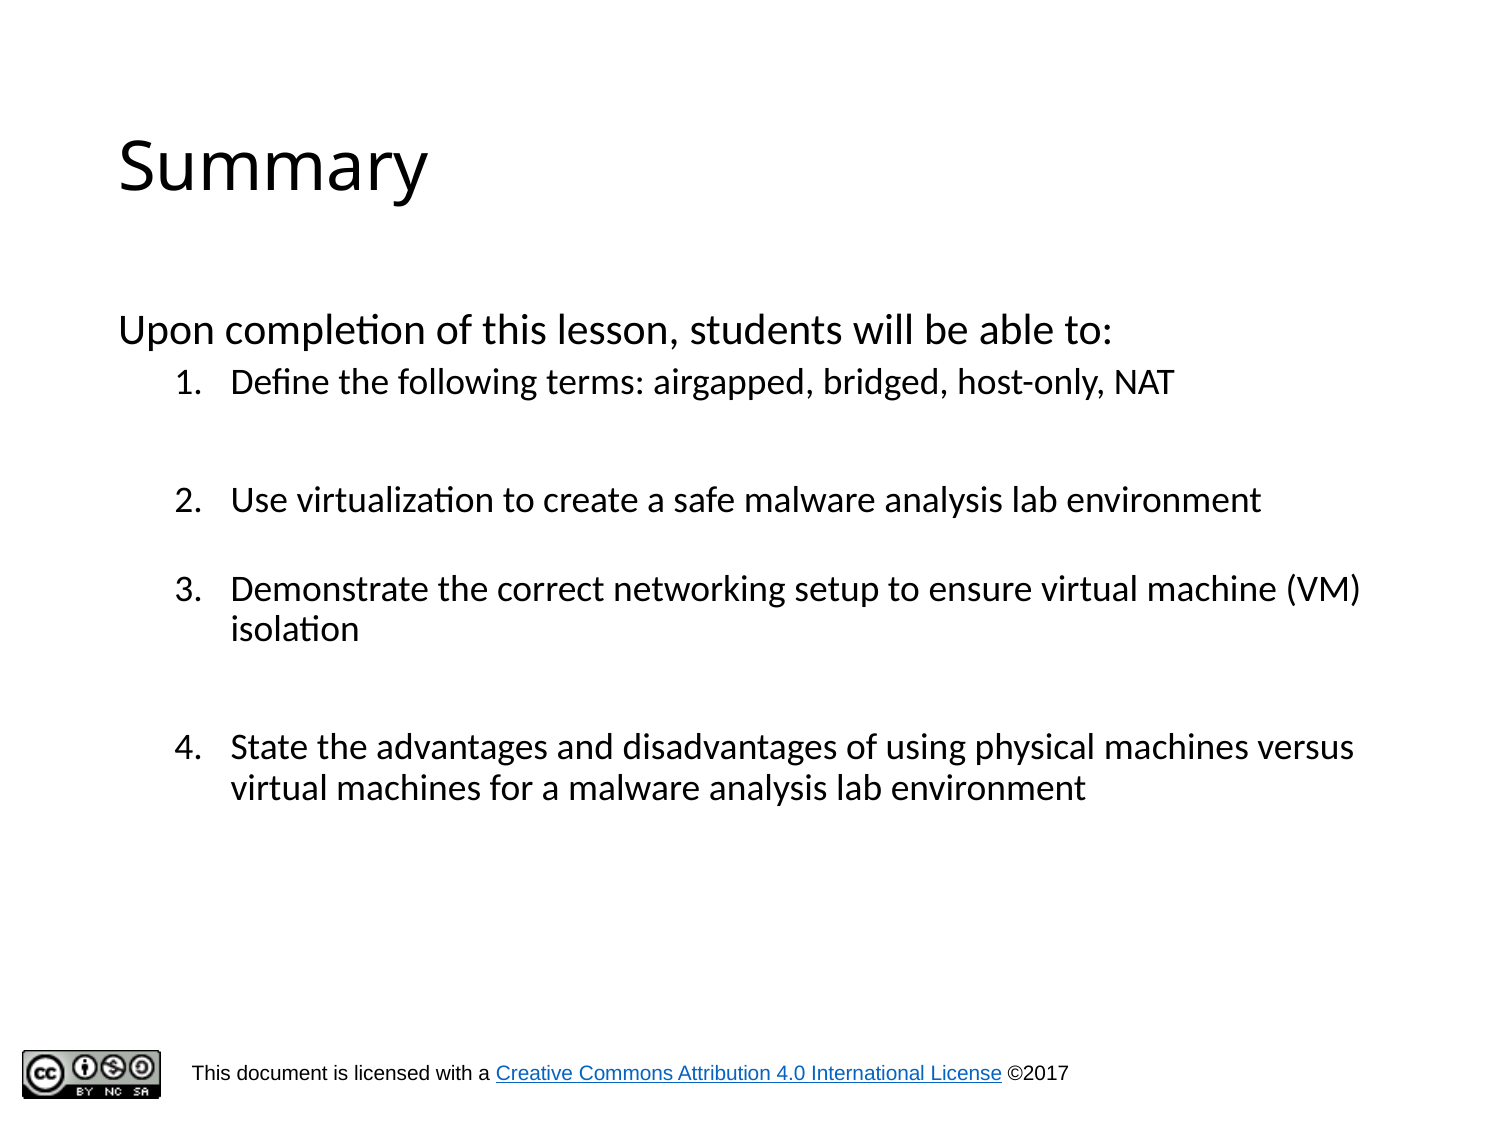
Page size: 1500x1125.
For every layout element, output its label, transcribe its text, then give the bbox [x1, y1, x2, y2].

list Upon completion of this lesson, students will be able to: Define the following terms: airgapped, bridged, host-only, NAT Use virtualization to create a safe malware analysis lab environment Demonstrate the correct networking setup to ensure virtual machine (VM) isolation State the advantages and disadvantages of using physical machines versus virtual machines for a malware analysis lab environment [102, 299, 1398, 1014]
picture [22, 1050, 161, 1099]
title Summary [102, 59, 1398, 278]
